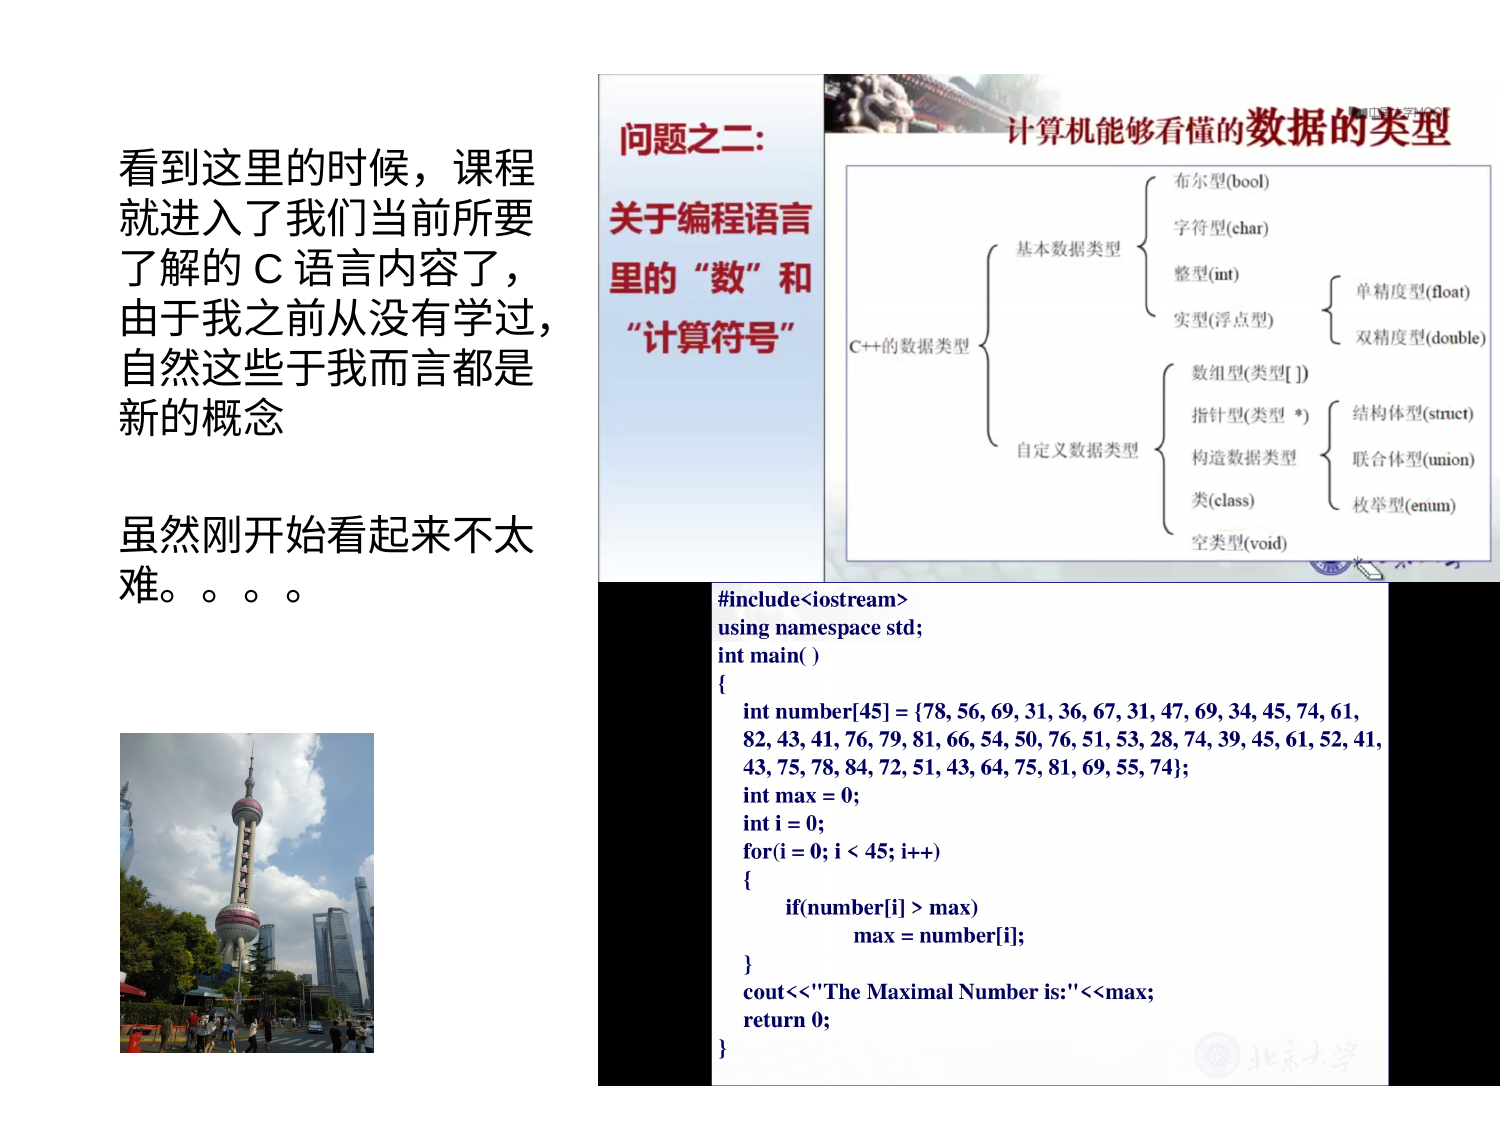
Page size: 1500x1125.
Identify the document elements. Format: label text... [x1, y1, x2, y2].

list 看到这里的时候，课程就进入了我们当前所要了解的C语言内容了，由于我之前从没有学过，自然这些于我而言都是新的概念 虽然刚开始看起来不太难。。。。 [103, 134, 588, 963]
picture [120, 733, 374, 1053]
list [598, 74, 1500, 582]
picture [598, 582, 1500, 1086]
